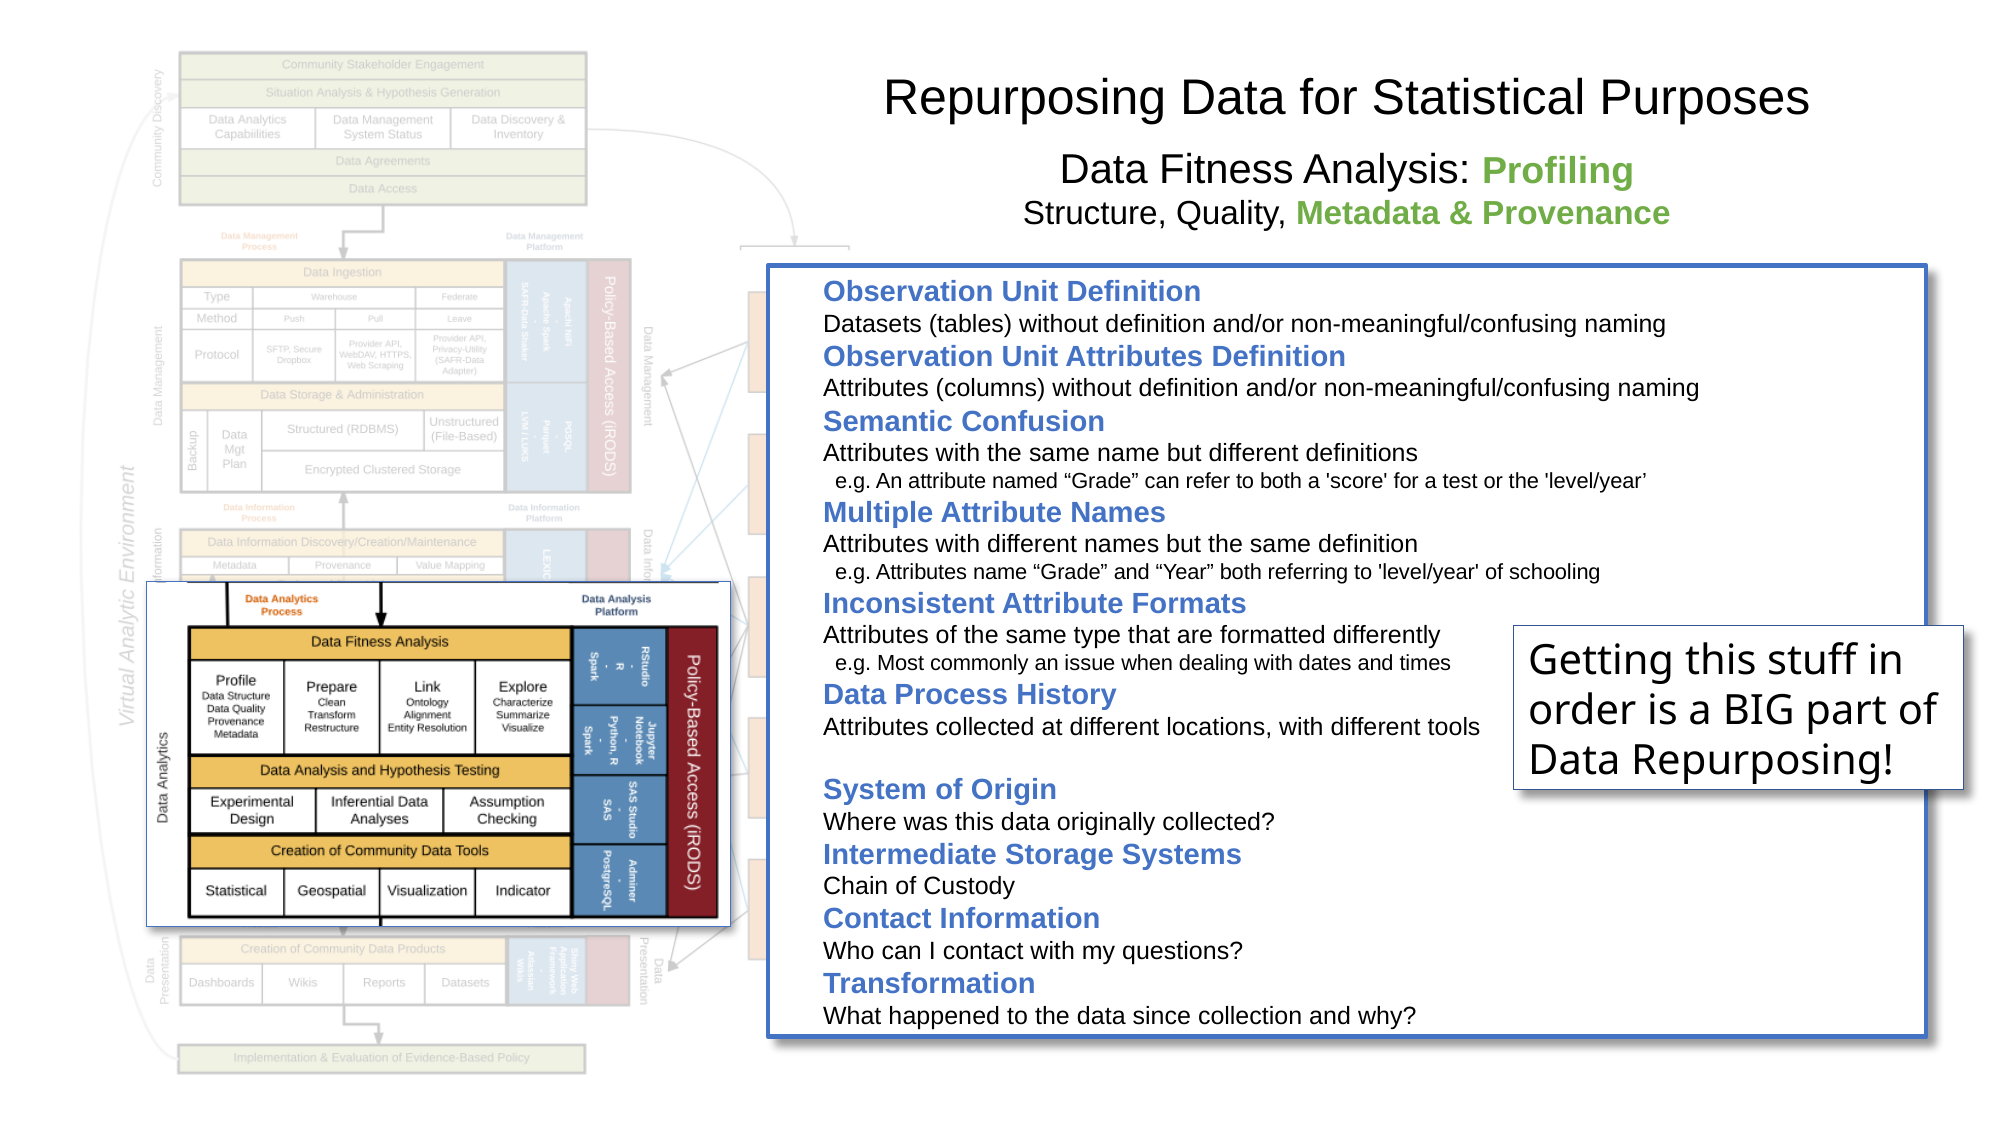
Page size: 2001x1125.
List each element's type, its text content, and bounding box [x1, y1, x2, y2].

text_box Getting this stuff in order is a BIG part of Data Repurposing! [1513, 625, 1964, 790]
text_box Observation Unit Definition Datasets (tables) without definition and/or non-meaningful/confusing naming Observation Unit Attributes Definition Attributes (columns) without definition and/or non-meaningful/confusing naming Semantic Confusion Attributes with the same name but different definitions e.g. An attribute named “Grade” can refer to both a 'score' for a test or the 'level/year’ Multiple Attribute Names Attributes with different names but the same definition e.g. Attributes name “Grade” and “Year” both referring to 'level/year' of schooling Inconsistent Attribute Formats Attributes of the same type that are formatted differently e.g. Most commonly an issue when dealing with dates and times Data Process History Attributes collected at different locations, with different tools System of Origin Where was this data originally collected? Intermediate Storage Systems Chain of Custody Contact Information Who can I contact with my questions? Transformation What happened to the data since collection and why? [901, 265, 1926, 1037]
picture [61, 32, 901, 1120]
text_box Repurposing Data for Statistical Purposes Data Fitness Analysis: Profiling Structure, Quality, Metadata & Provenance [901, 56, 1934, 239]
